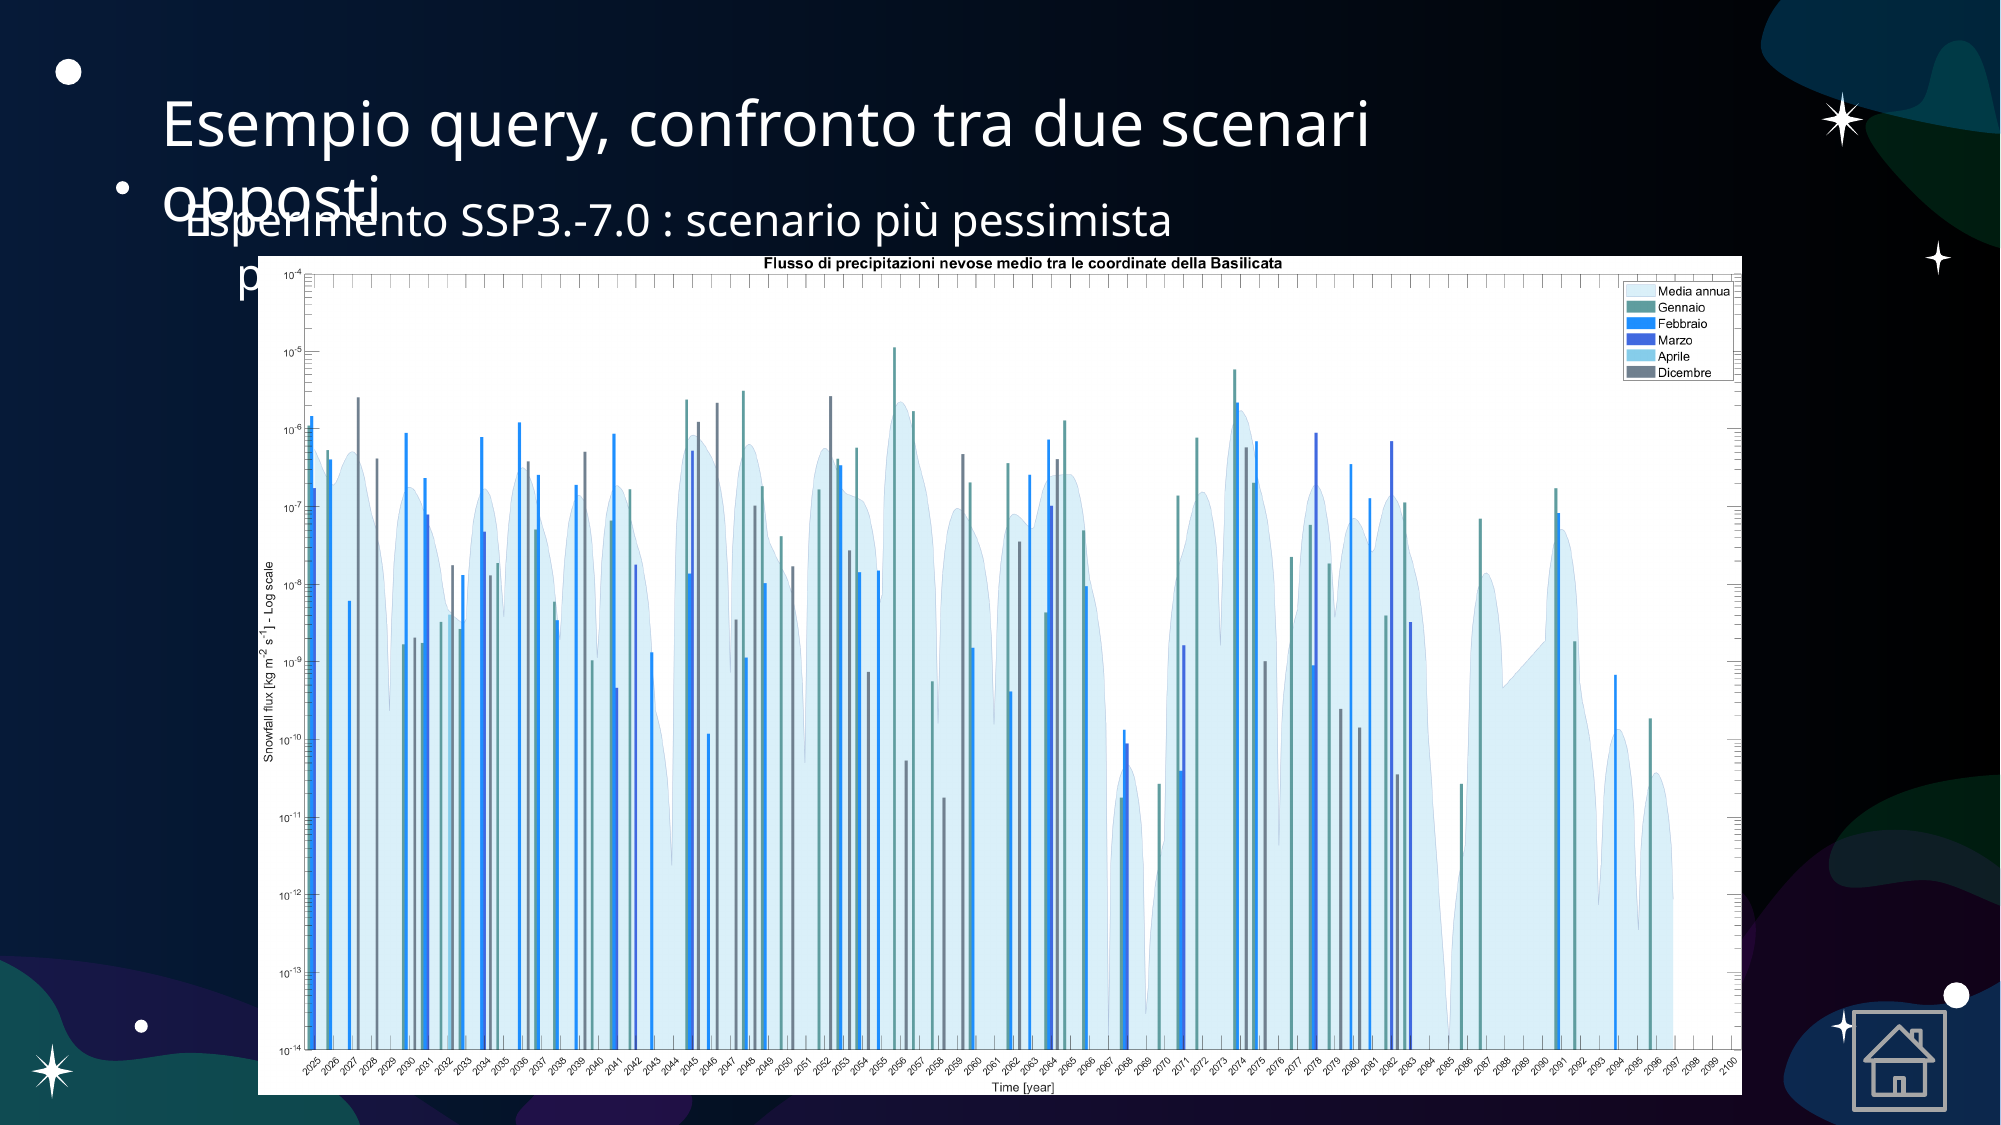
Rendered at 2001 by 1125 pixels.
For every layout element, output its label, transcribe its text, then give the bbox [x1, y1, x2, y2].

title Esempio query, confronto tra due scenari opposti [146, 68, 1448, 157]
text_box [1852, 1010, 1947, 1112]
text_box Esperimento SSP3.-7.0 : scenario più pessimista possibile. [146, 177, 1352, 258]
picture [257, 256, 1743, 1096]
